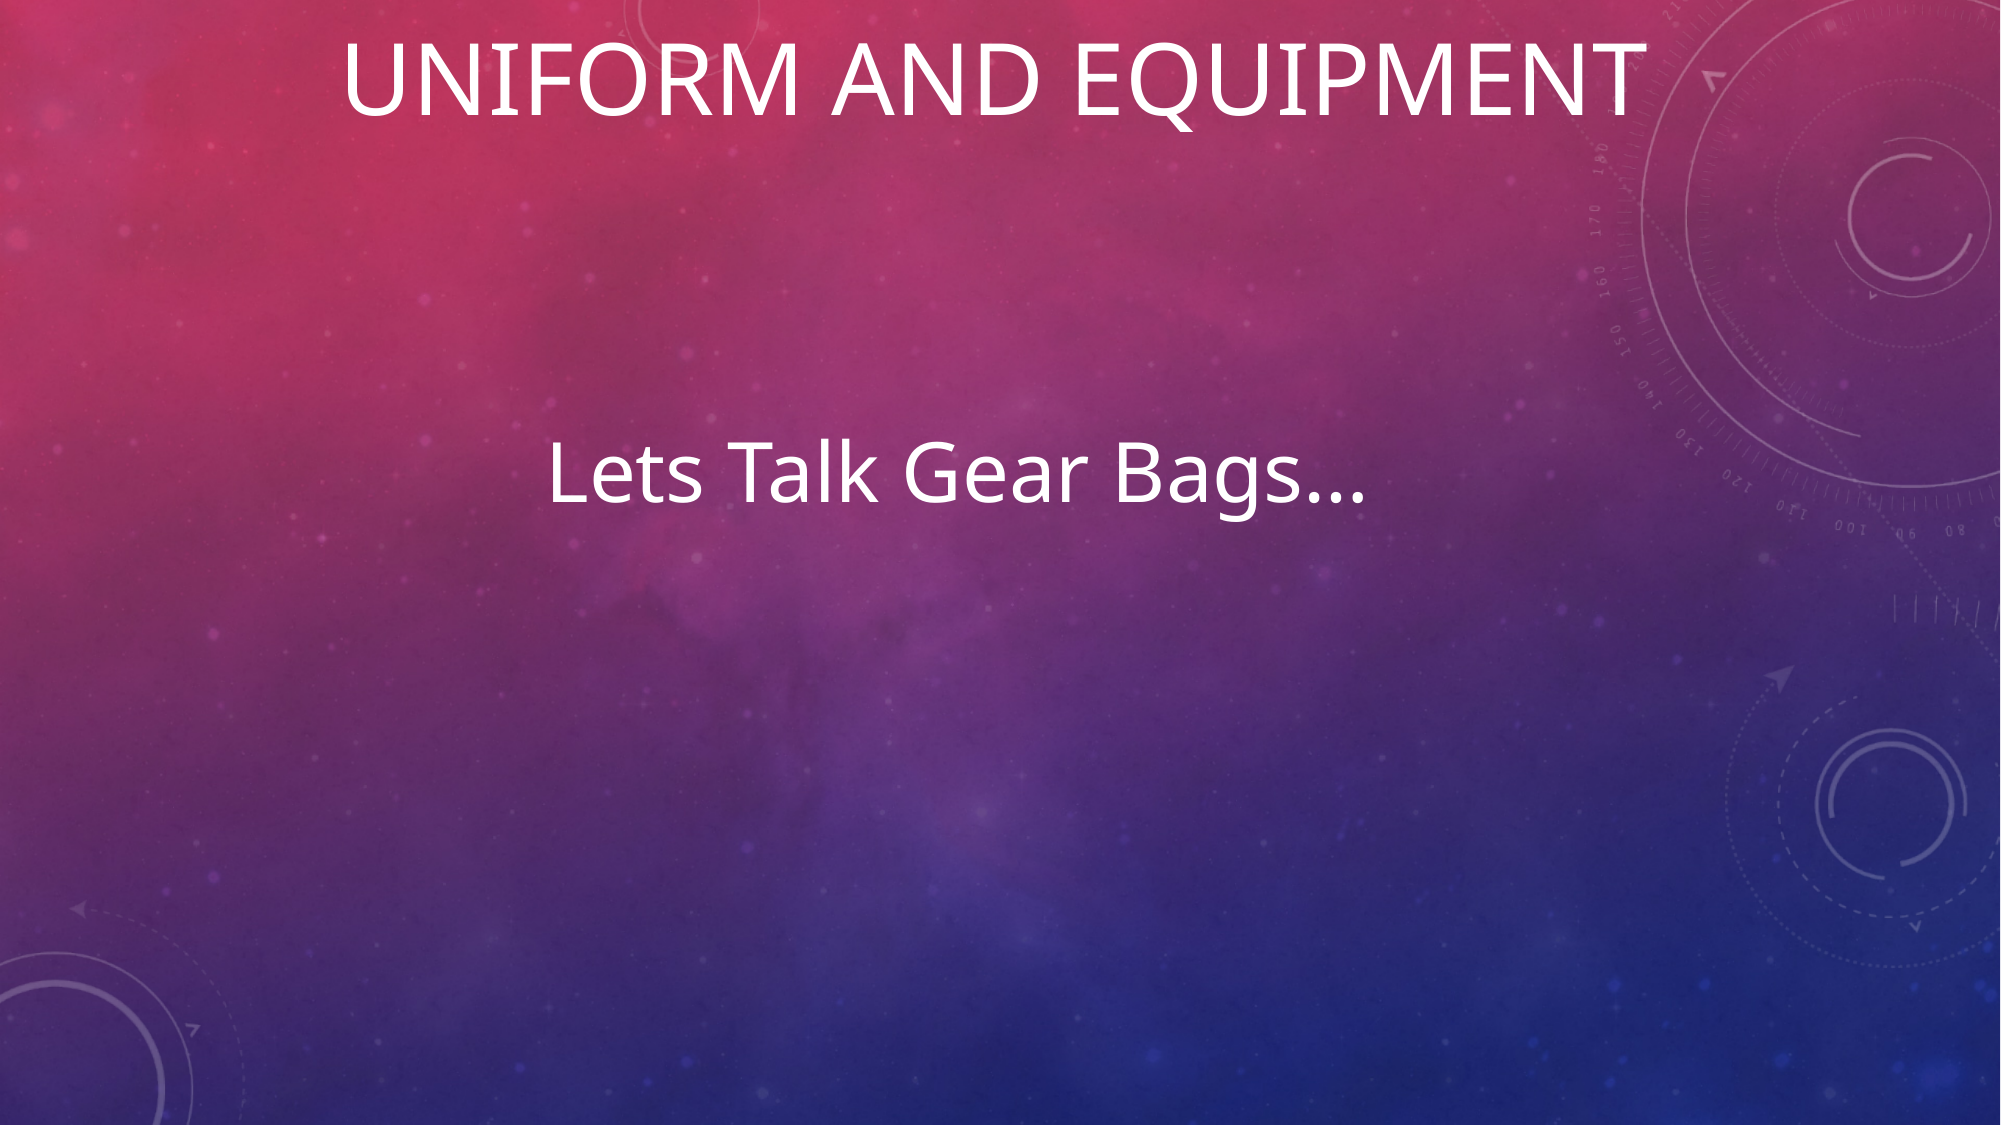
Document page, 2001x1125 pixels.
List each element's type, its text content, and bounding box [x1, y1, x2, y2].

picture [0, 0, 2001, 1125]
title Uniform and Equipment [70, 3, 1920, 148]
text_box Lets Talk Gear Bags… [531, 412, 1469, 527]
